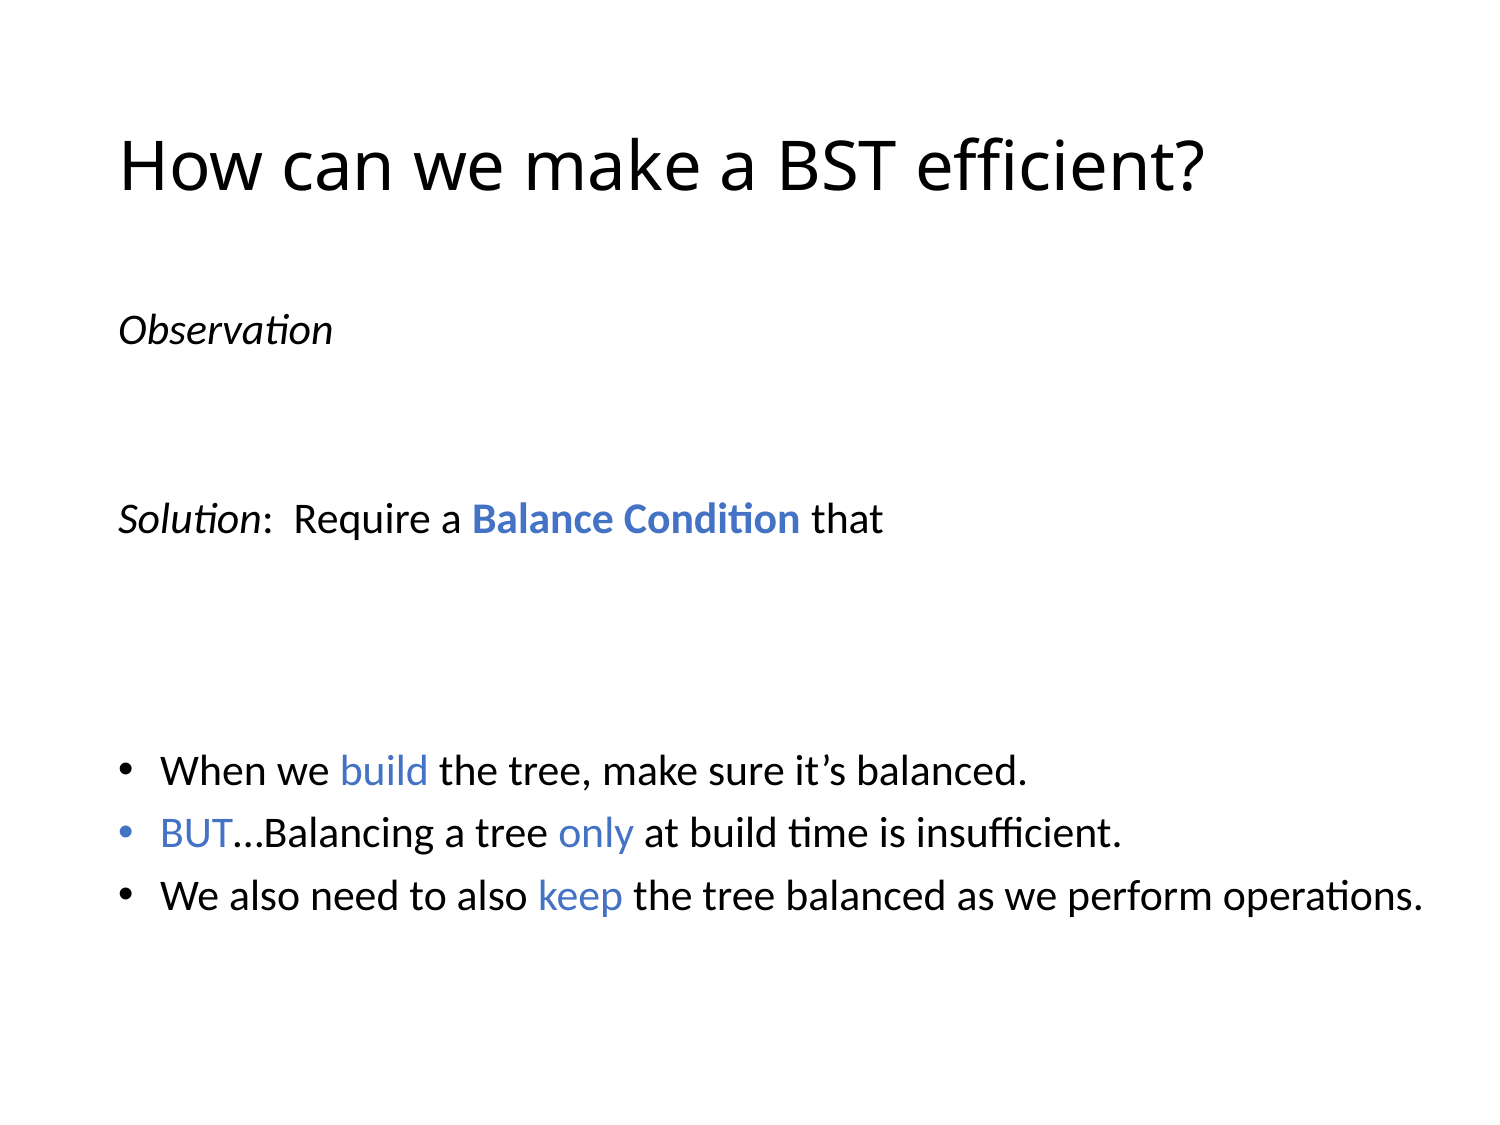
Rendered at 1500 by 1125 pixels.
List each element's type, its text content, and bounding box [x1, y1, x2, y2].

list Observation Solution: Require a Balance Condition that When we build the tree, make sure it’s balanced. BUT…Balancing a tree only at build time is insufficient. We also need to also keep the tree balanced as we perform operations. [103, 299, 1470, 1014]
title How can we make a BST efficient? [103, 59, 1397, 278]
